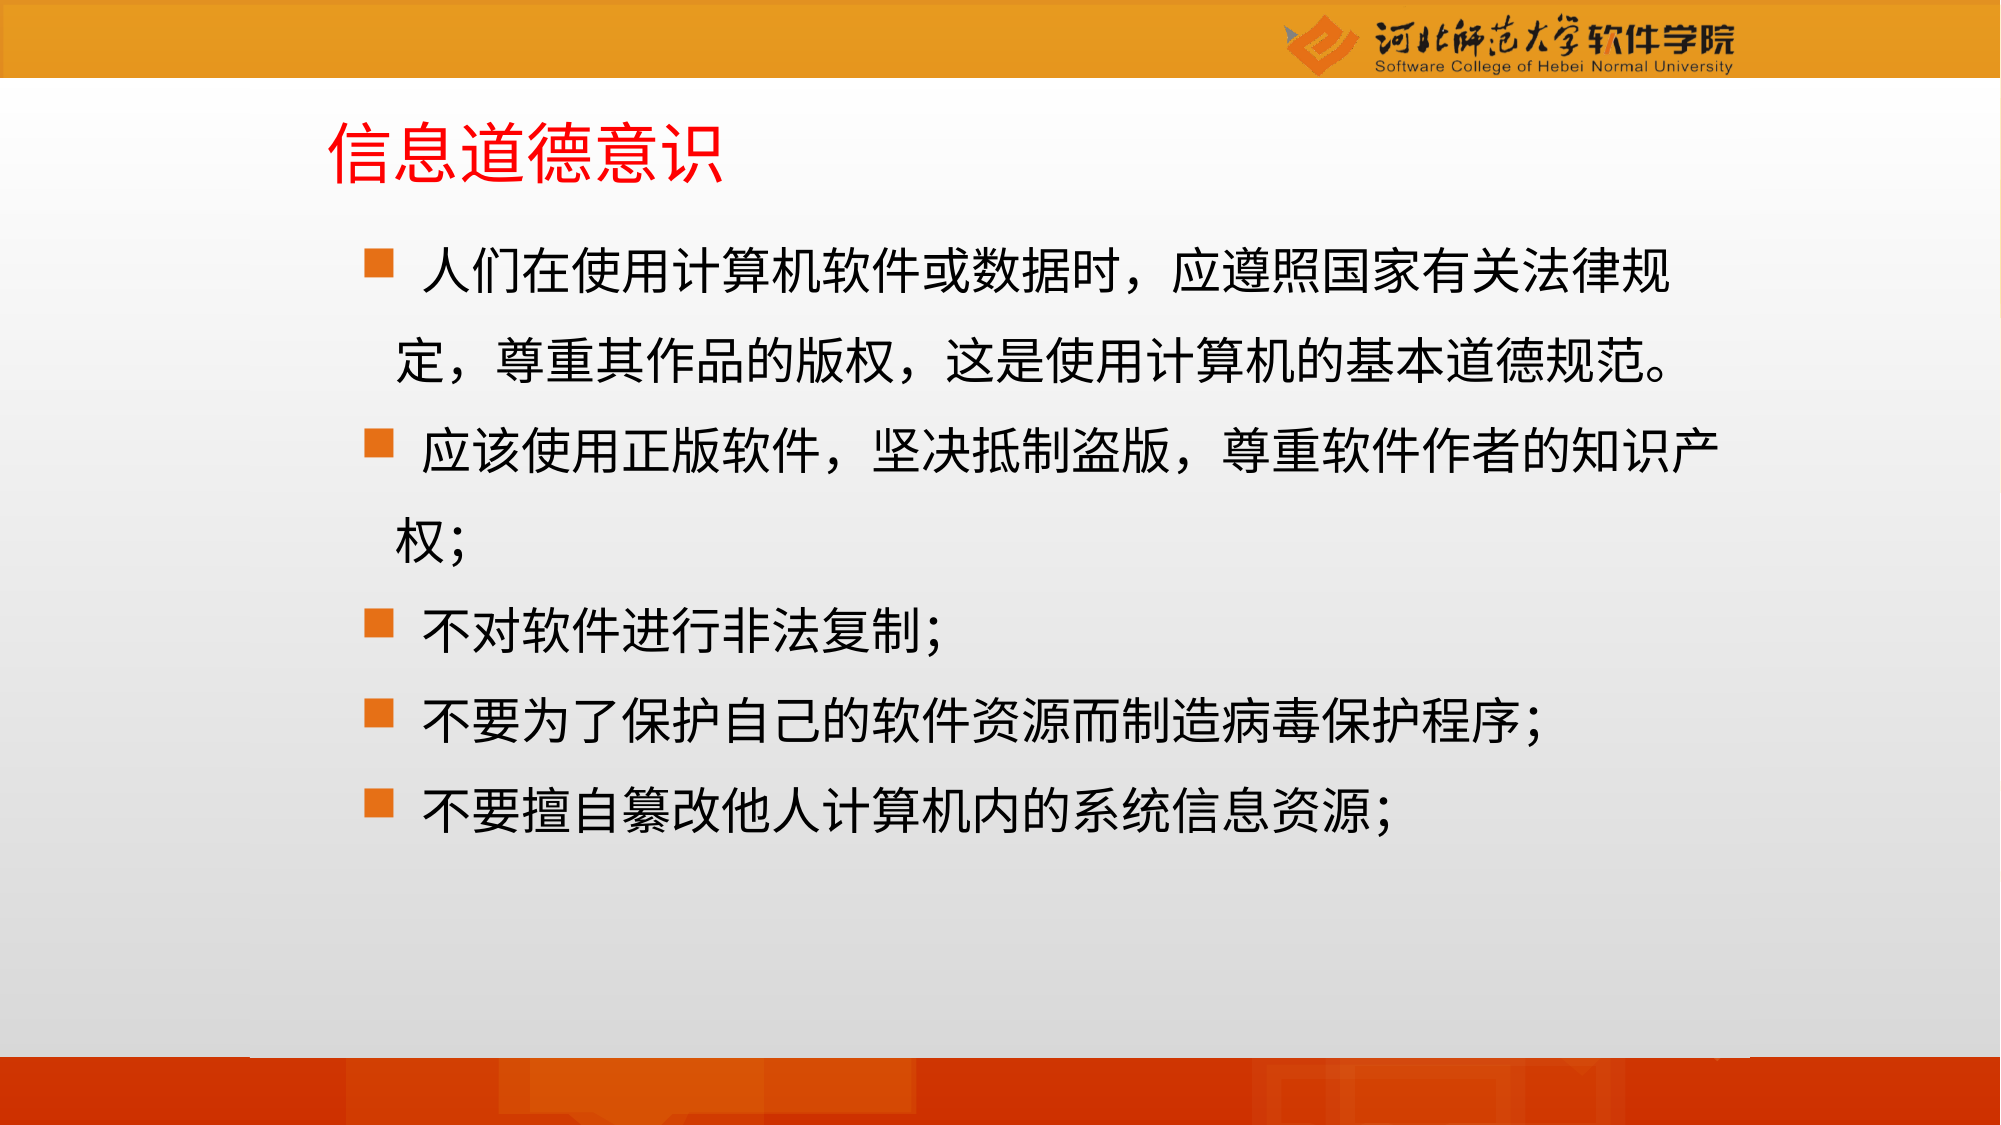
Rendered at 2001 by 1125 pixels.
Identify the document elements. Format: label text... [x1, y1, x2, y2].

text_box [1278, 4, 1750, 79]
text_box 信息道德意识 [311, 103, 1590, 199]
text_box [249, 79, 1750, 1058]
text_box 人们在使用计算机软件或数据时，应遵照国家有关法律规定，尊重其作品的版权，这是使用计算机的基本道德规范。 应该使用正版软件，坚决抵制盗版，尊重软件作者的知识产权； 不对软件进行非法复制； 不要为了保护自己的软件资源而制造病毒保护程序； 不要擅自纂改他人计算机内的系统信息资源； [345, 201, 1750, 847]
